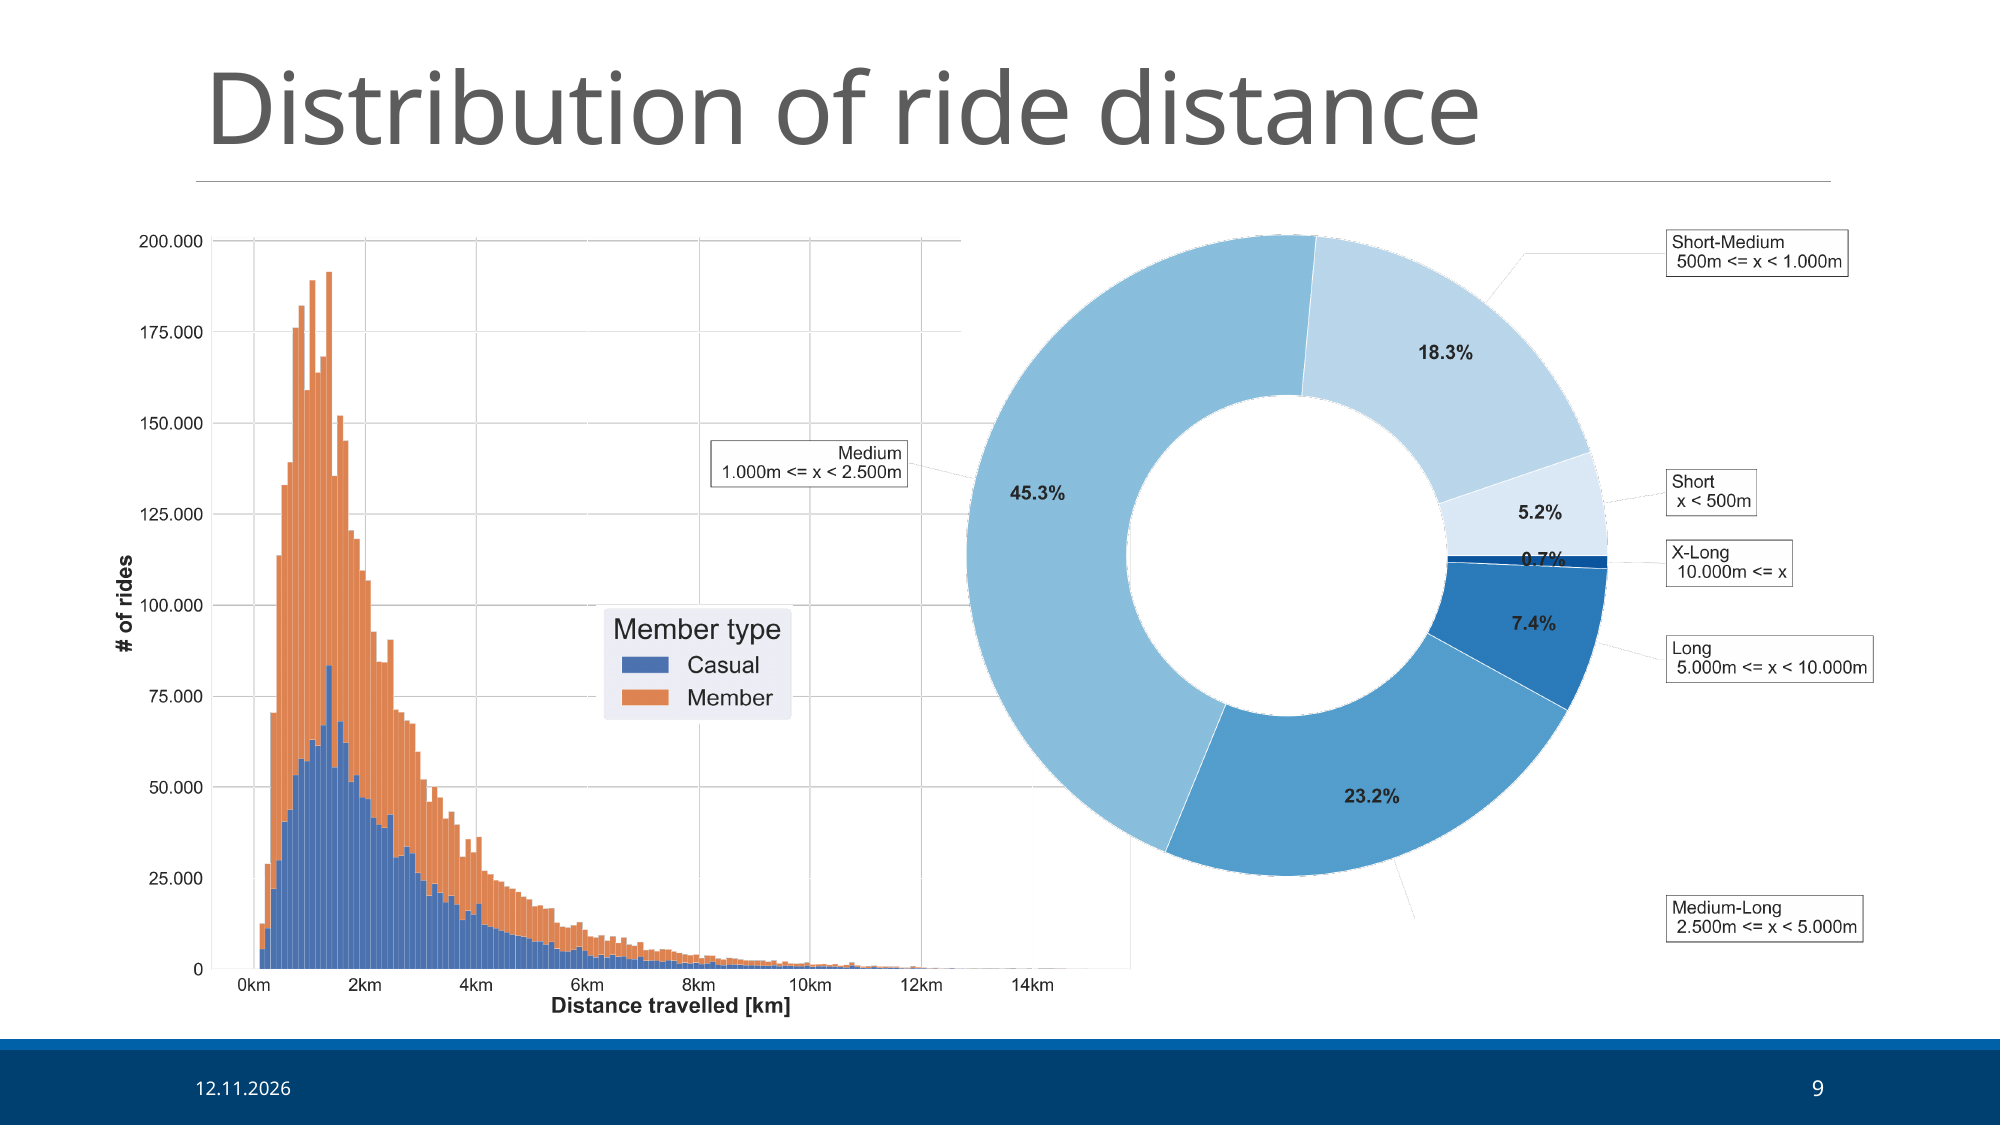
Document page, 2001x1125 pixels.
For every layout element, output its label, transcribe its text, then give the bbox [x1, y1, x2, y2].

picture [64, 181, 1888, 1081]
slide_number 9 [1624, 1059, 1840, 1120]
title Distribution of ride distance [189, 36, 1840, 173]
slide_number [180, 1081, 586, 1120]
